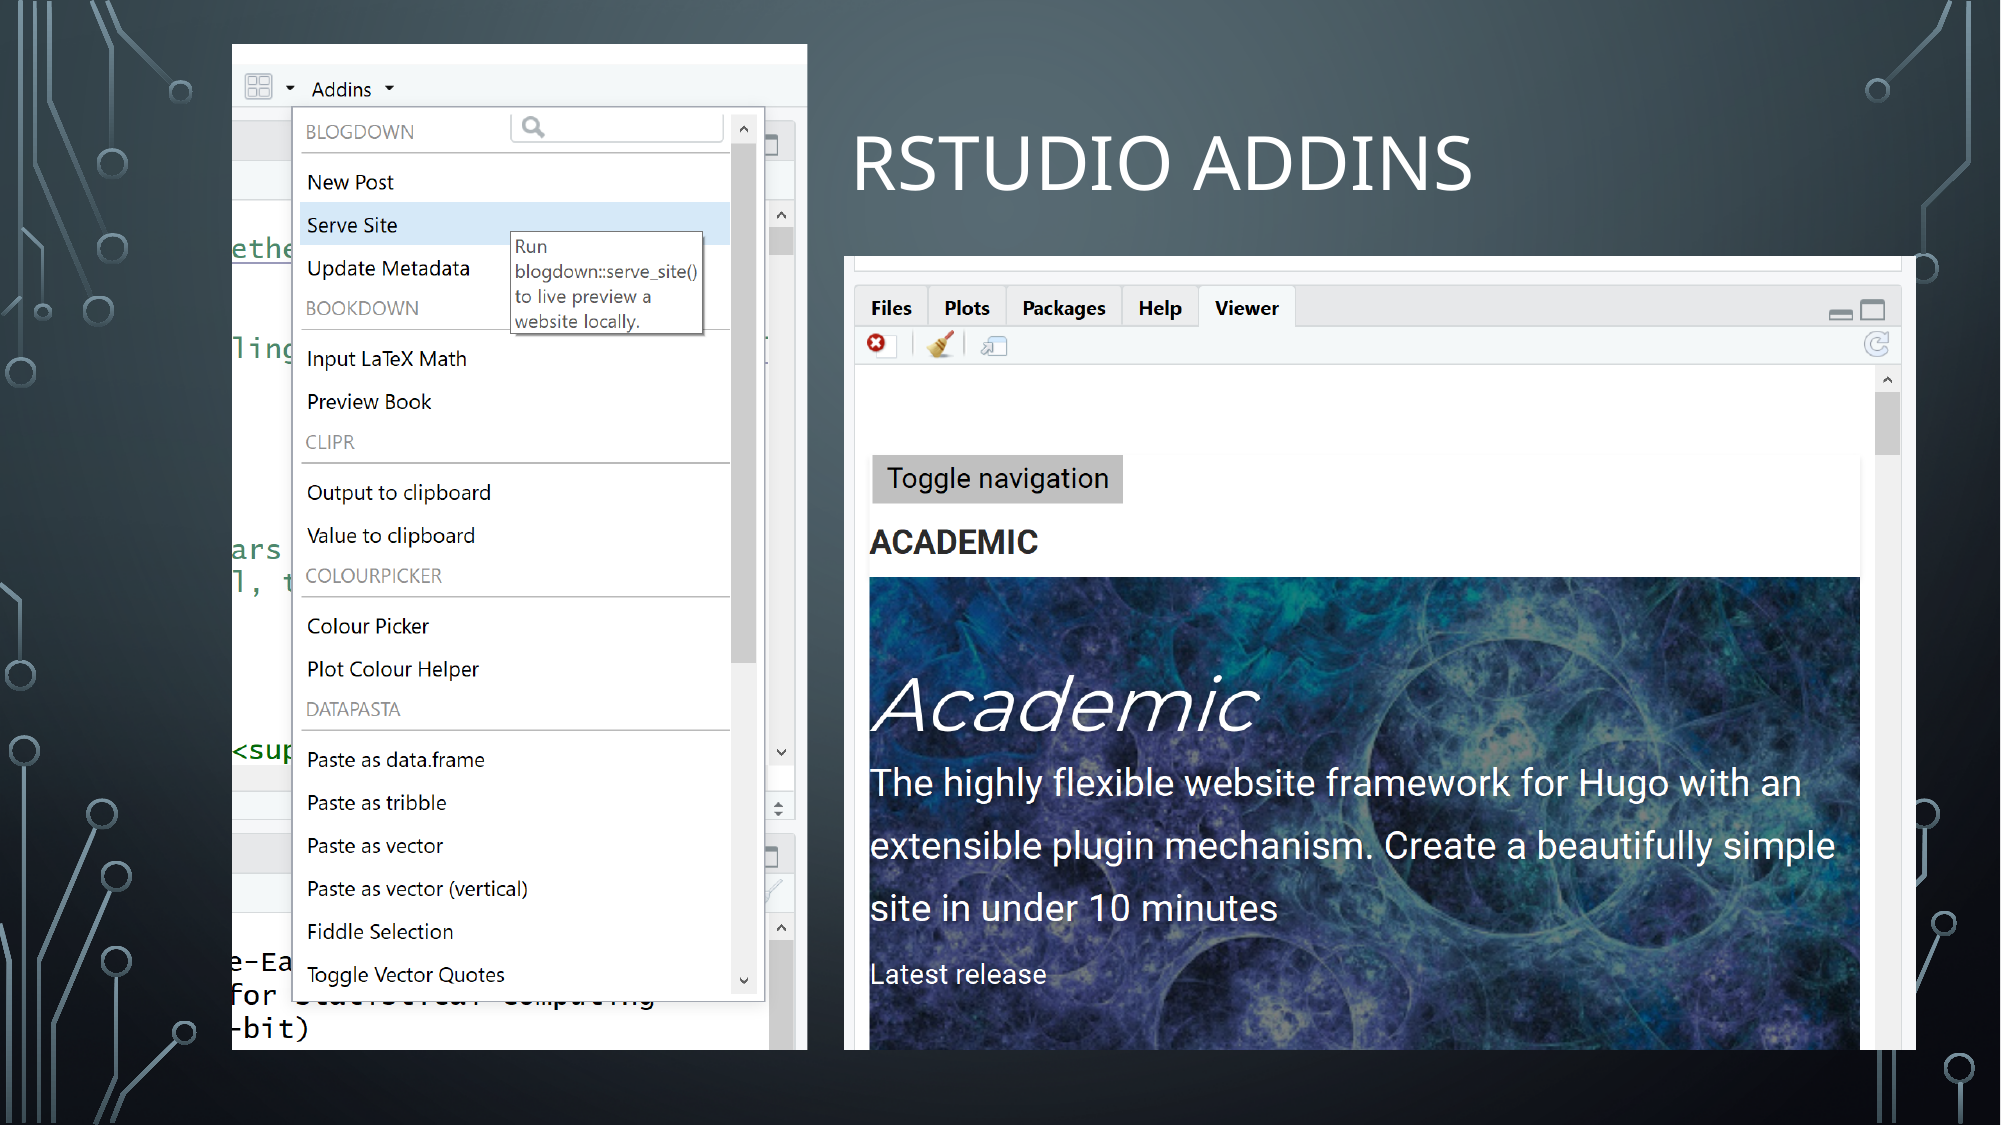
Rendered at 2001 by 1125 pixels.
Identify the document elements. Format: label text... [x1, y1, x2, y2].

picture [843, 256, 1916, 1051]
title RStudio Addins [835, 101, 1813, 231]
picture [231, 44, 808, 1051]
